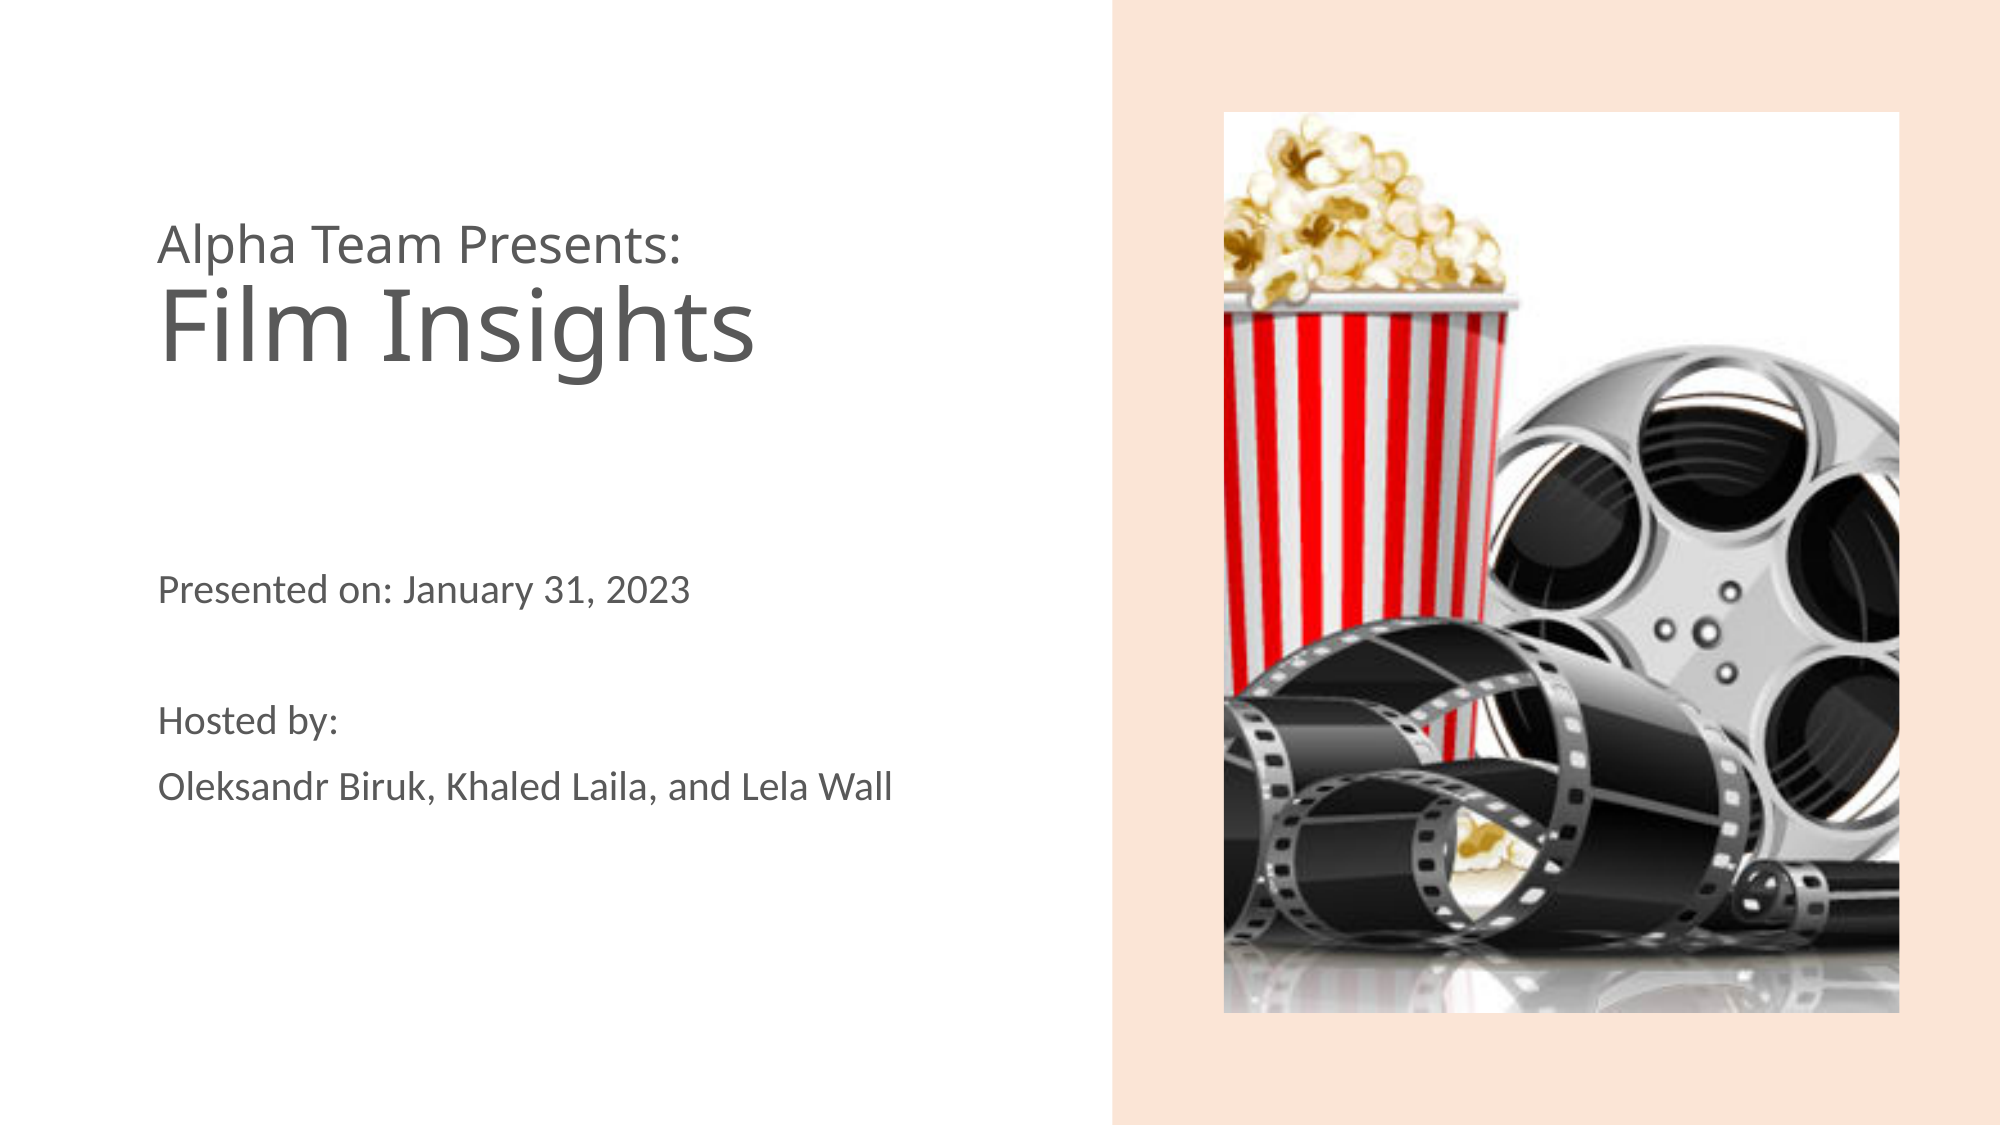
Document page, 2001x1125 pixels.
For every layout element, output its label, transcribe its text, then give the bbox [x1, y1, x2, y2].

title Alpha Team Presents: Film Insights [142, 112, 1031, 509]
picture [1223, 112, 1900, 1013]
list Presented on: January 31, 2023 Hosted by: Oleksandr Biruk, Khaled Laila, and Lela Wall [142, 559, 1000, 909]
text_box [1111, 0, 2000, 1125]
text_box [0, 0, 1111, 1125]
